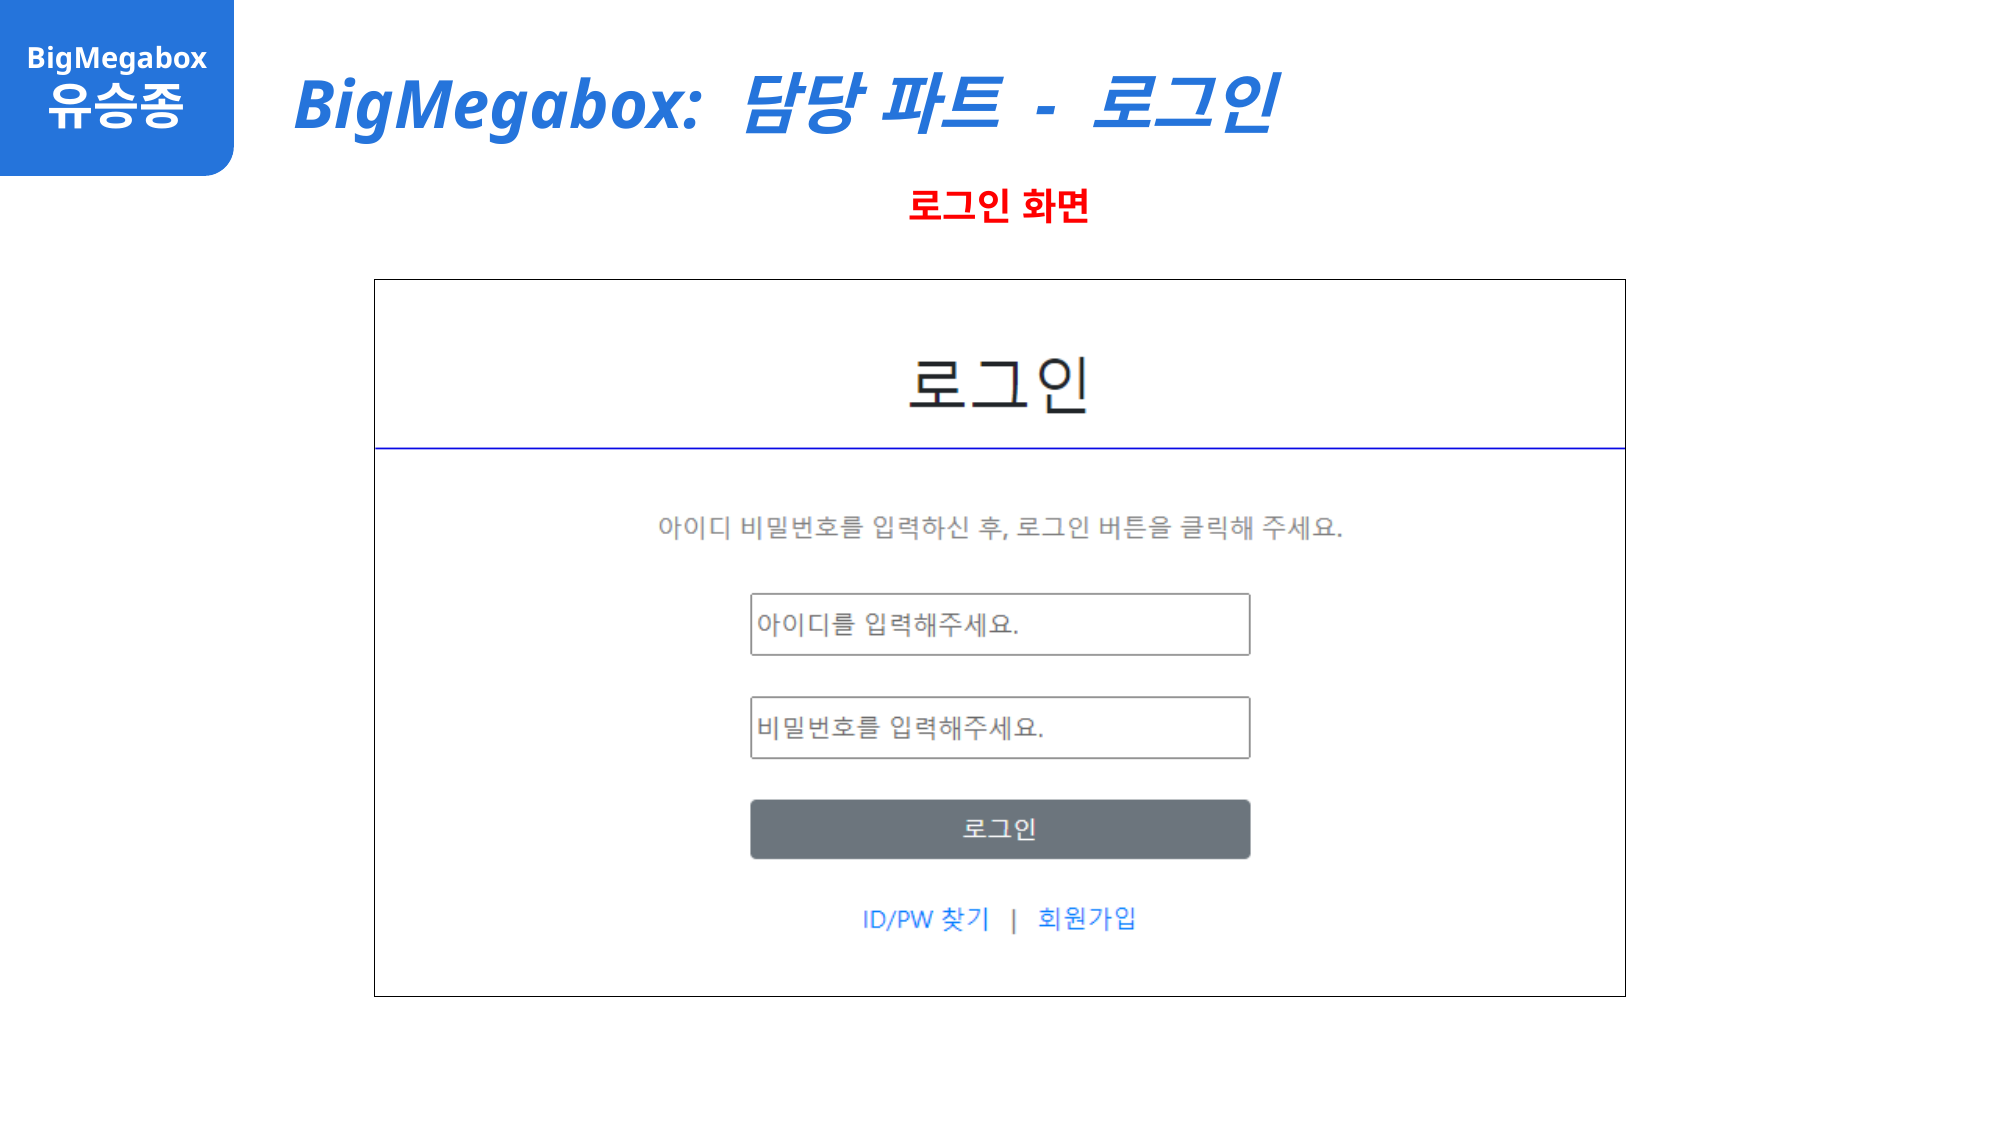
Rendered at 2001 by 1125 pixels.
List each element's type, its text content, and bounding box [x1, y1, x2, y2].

text_box BigMegabox: 담당 파트 - 로그인 [278, 13, 1515, 149]
picture [374, 279, 1626, 997]
text_box [0, 0, 235, 177]
text_box BigMegabox 유승종 [11, 32, 223, 143]
text_box 로그인 화면 [830, 175, 1169, 236]
